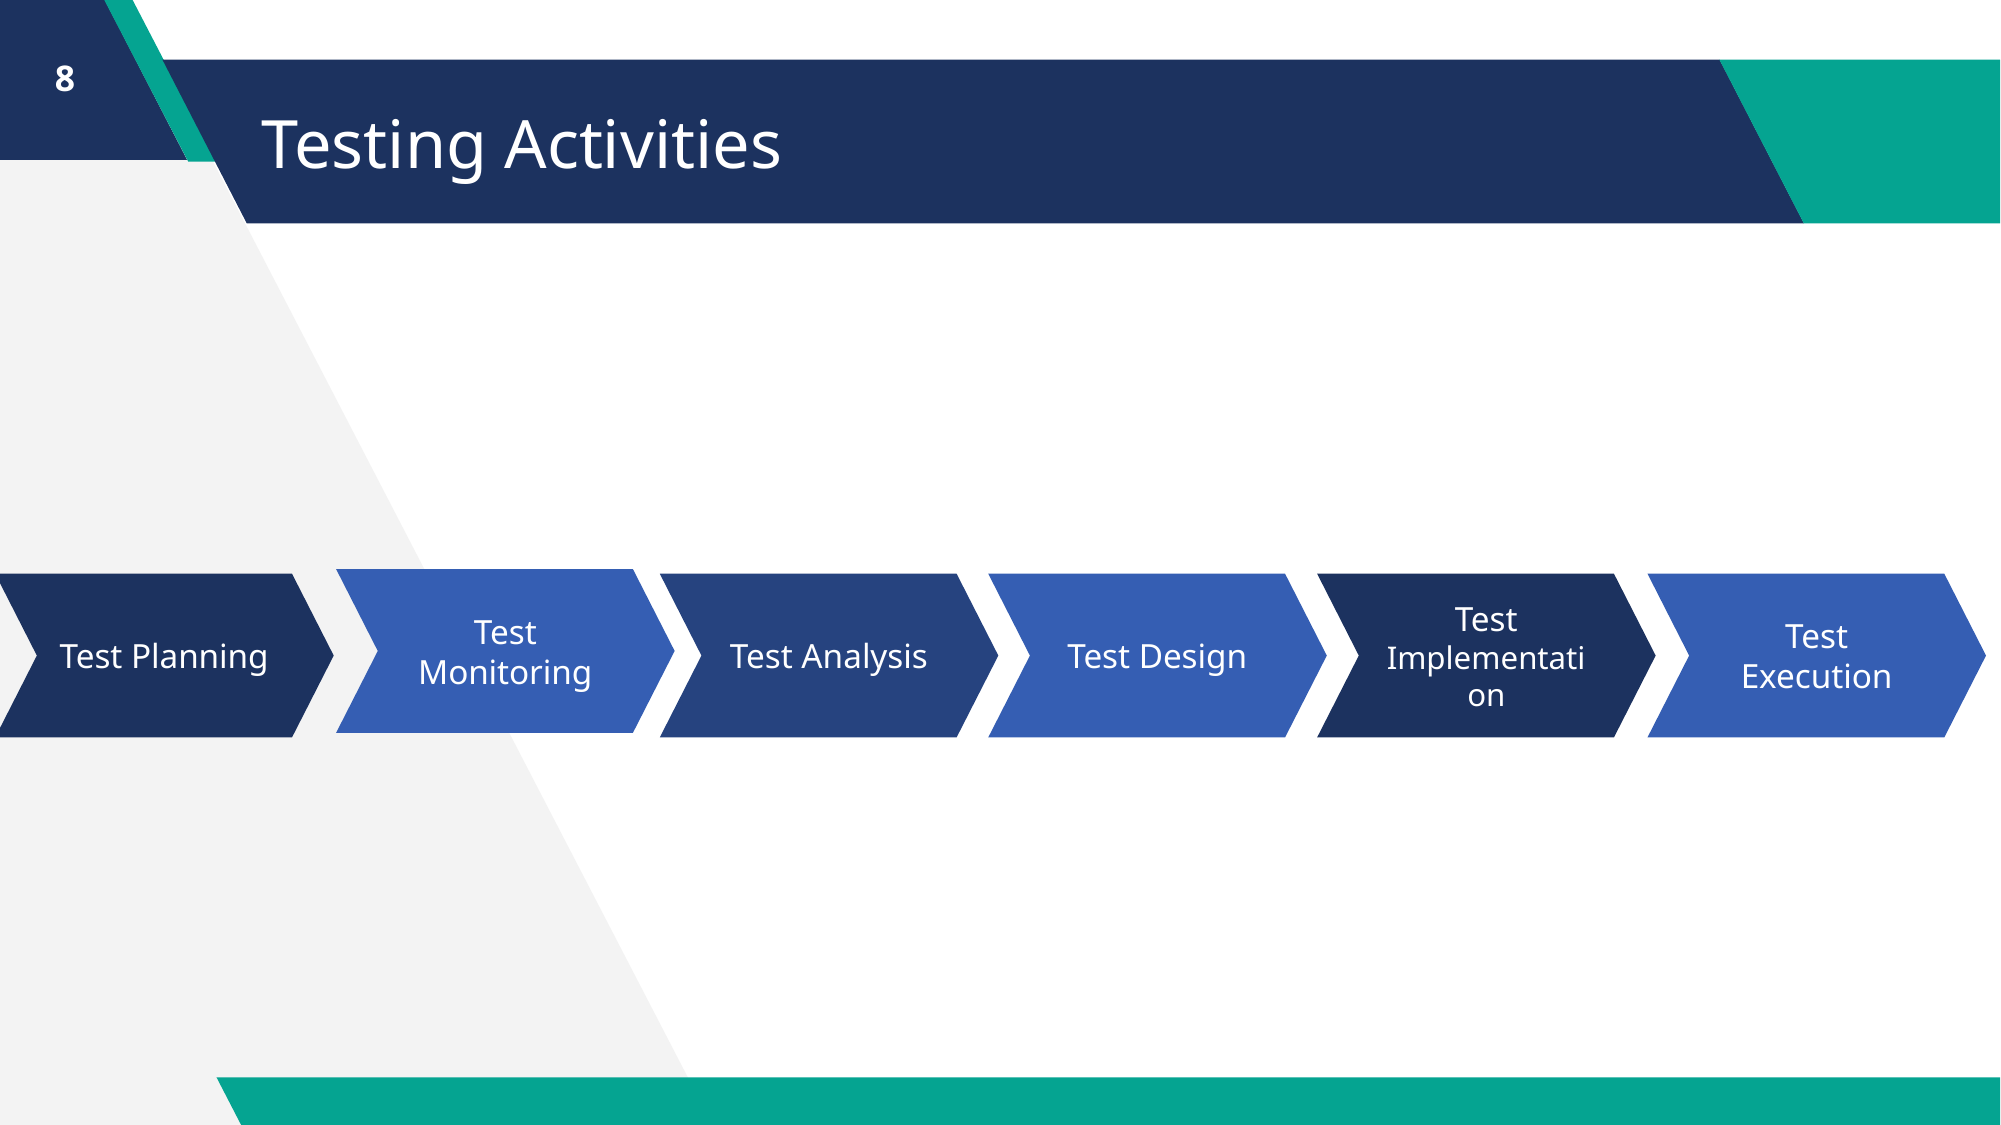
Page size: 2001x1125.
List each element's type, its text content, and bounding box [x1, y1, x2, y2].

text_box Test Planning [0, 573, 334, 738]
text_box Test Implementation [1317, 573, 1656, 738]
title Testing Activities [241, 60, 1713, 225]
text_box Test Design [988, 573, 1327, 738]
text_box Test Monitoring [336, 569, 675, 733]
slide_number ‹#› [0, 0, 131, 160]
text_box Test Execution [1647, 573, 1987, 738]
text_box Test Analysis [659, 573, 999, 738]
